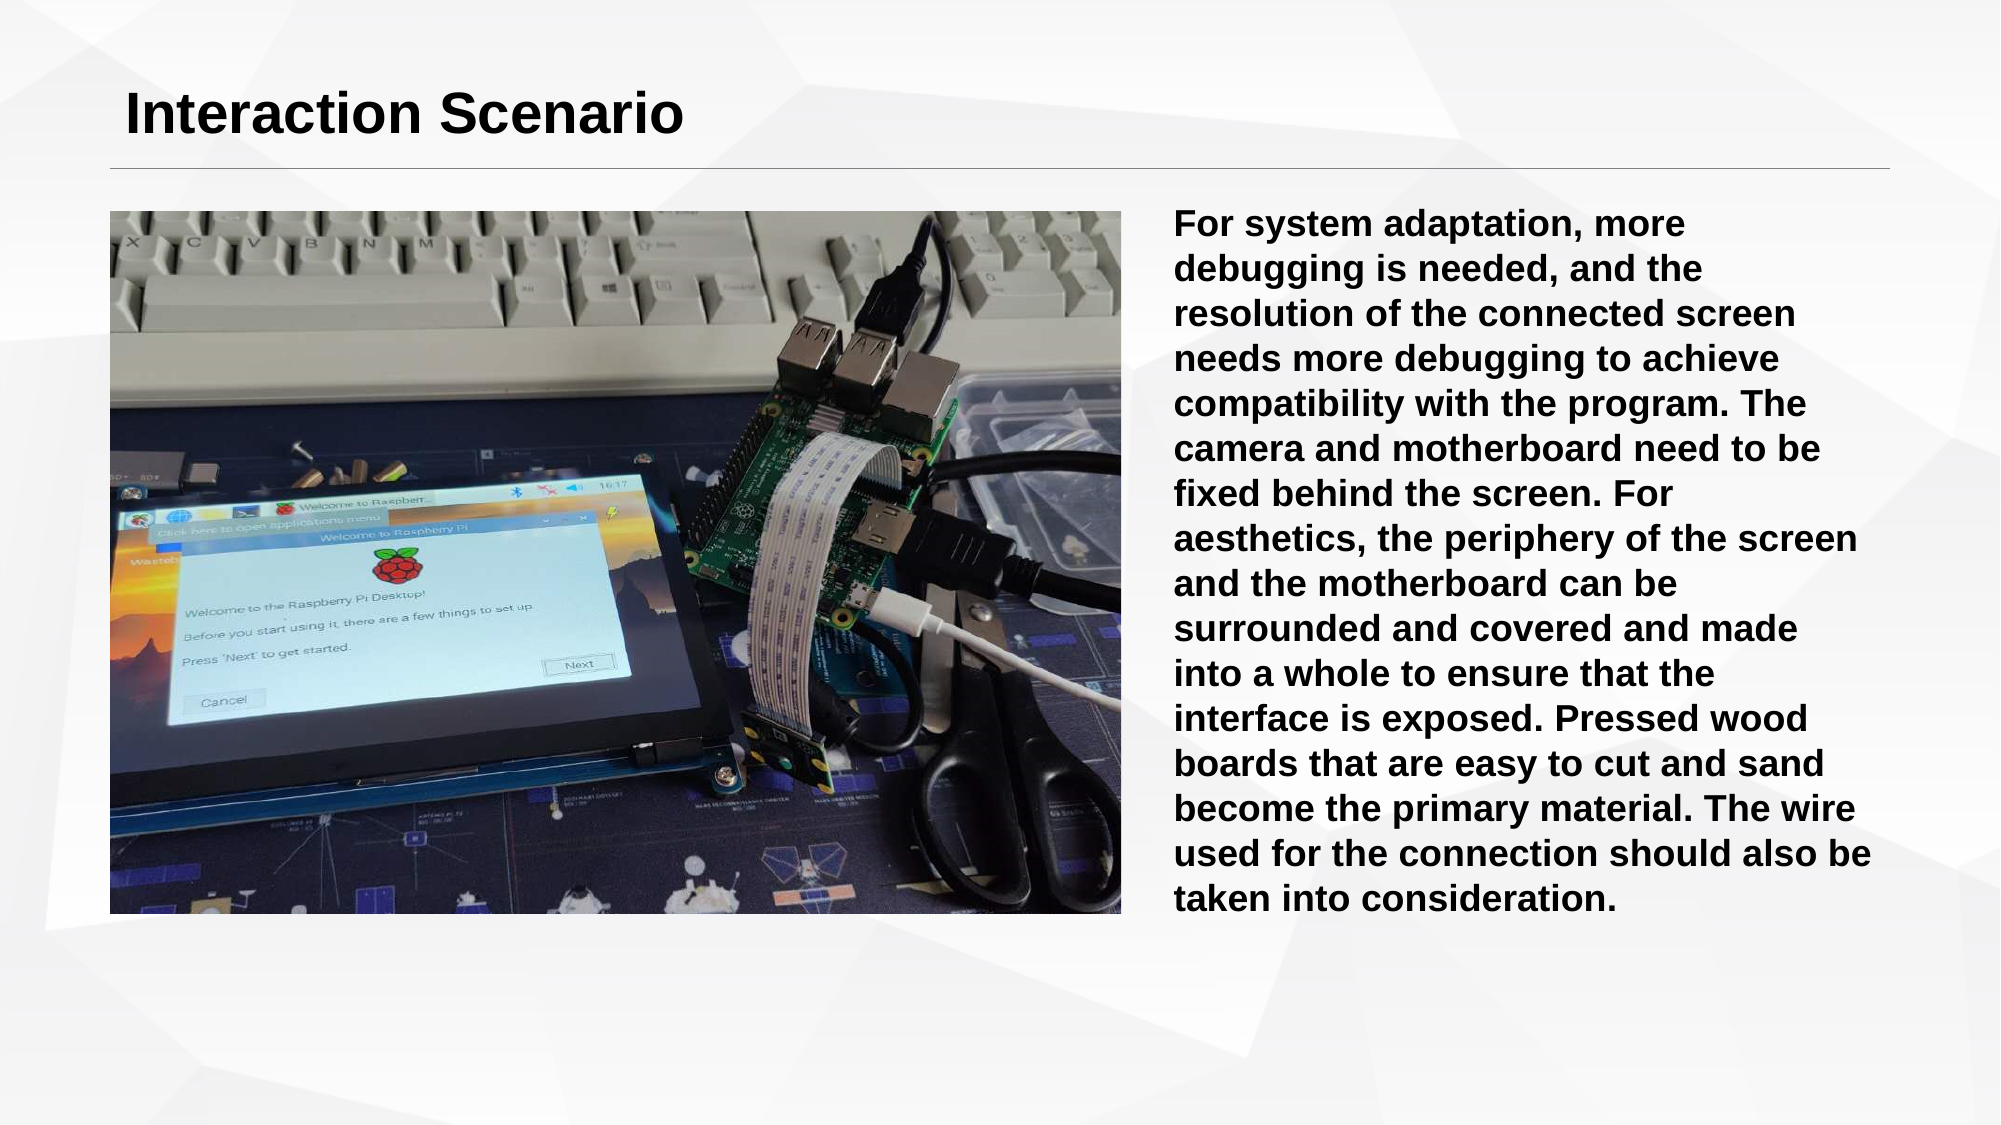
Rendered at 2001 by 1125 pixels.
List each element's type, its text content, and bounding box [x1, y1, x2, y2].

text_box For system adaptation, more debugging is needed, and the resolution of the connected screen needs more debugging to achieve compatibility with the program. The camera and motherboard need to be fixed behind the screen. For aesthetics, the periphery of the screen and the motherboard can be surrounded and covered and made into a whole to ensure that the interface is exposed. Pressed wood boards that are easy to cut and sand become the primary material. The wire used for the connection should also be taken into consideration. [1158, 191, 1890, 927]
picture [0, 0, 2001, 1125]
title Interaction Scenario [109, 59, 1890, 169]
